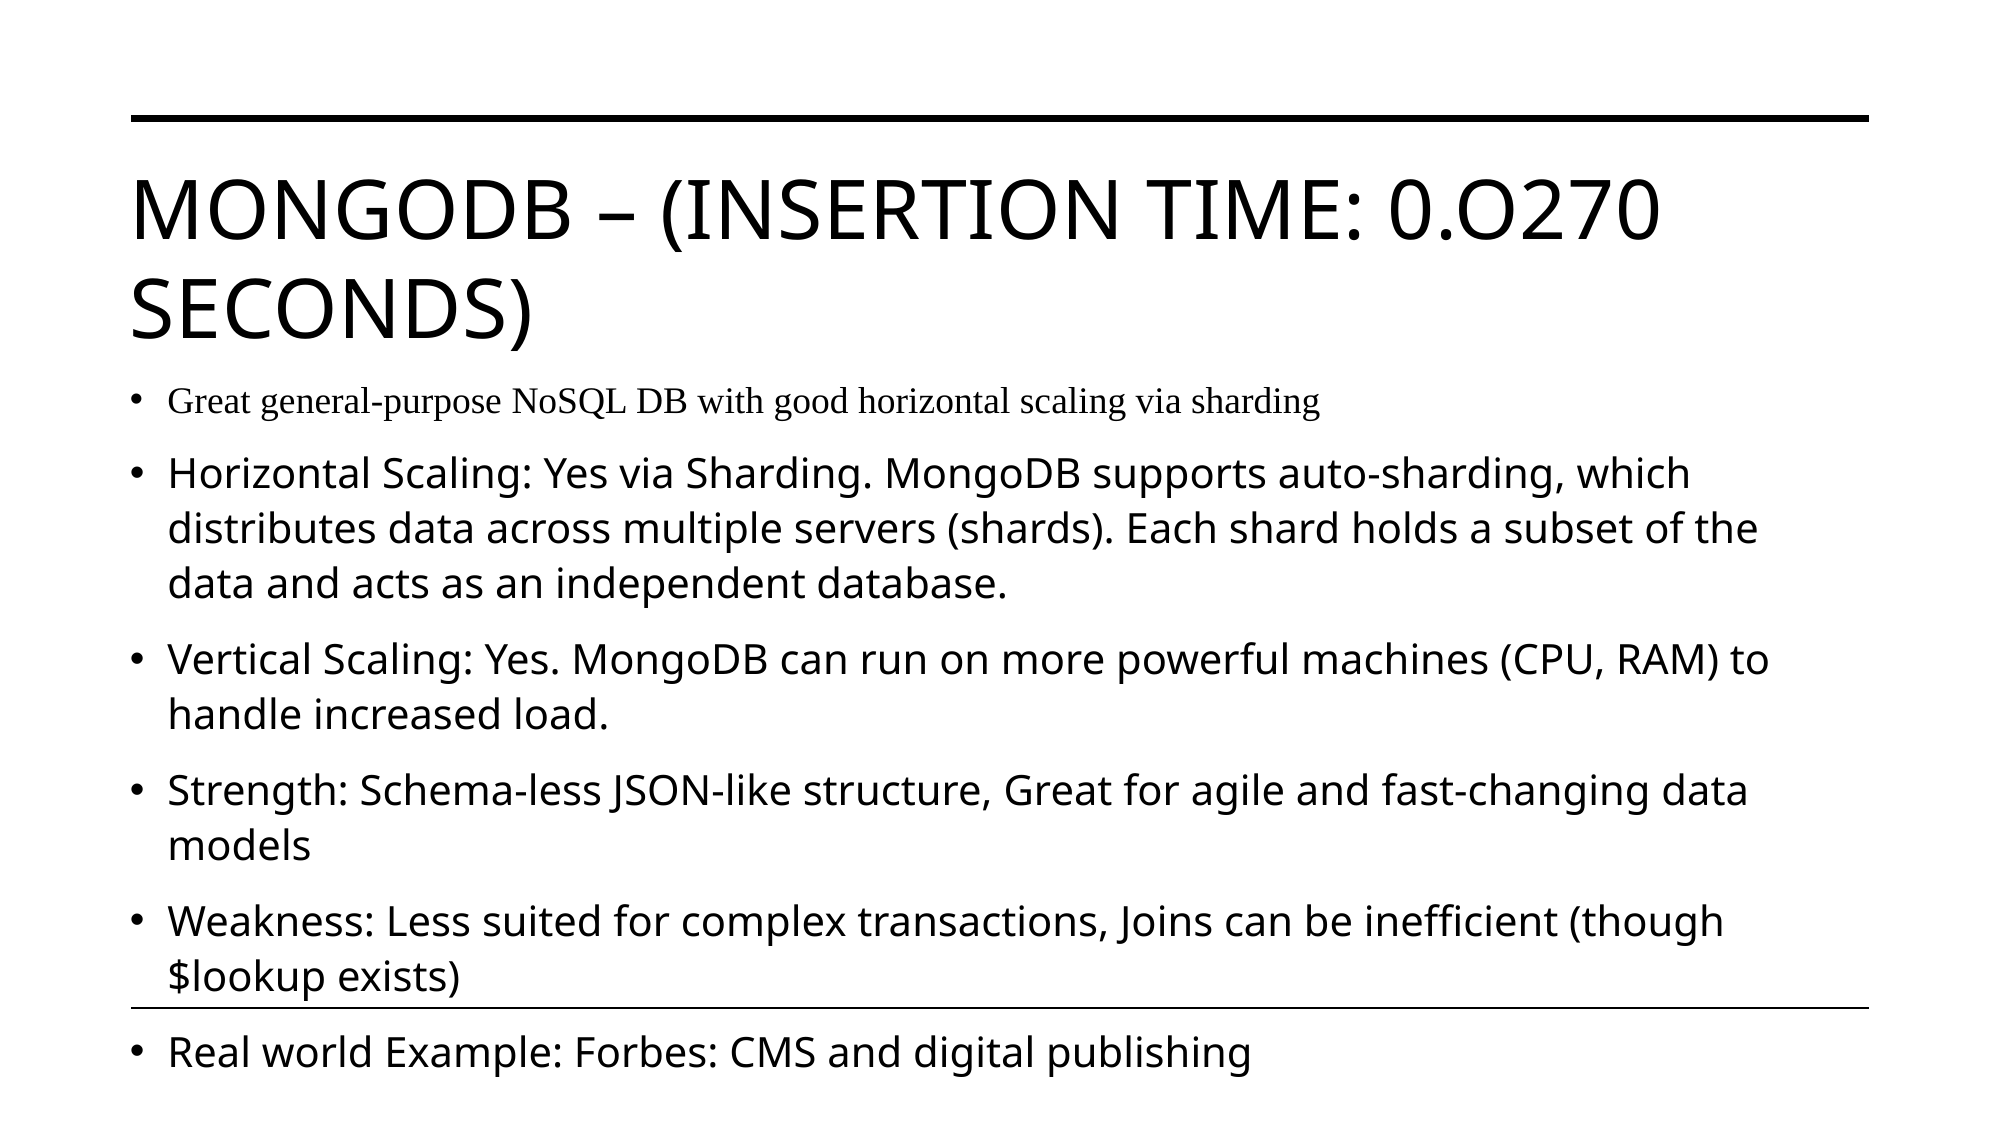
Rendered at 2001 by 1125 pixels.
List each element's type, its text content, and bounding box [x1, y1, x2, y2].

title MongoDB – (Insertion time: 0.o270 Seconds) [114, 149, 1869, 364]
list Great general-purpose NoSQL DB with good horizontal scaling via sharding Horizontal Scaling: Yes via Sharding. MongoDB supports auto-sharding, which distributes data across multiple servers (shards). Each shard holds a subset of the data and acts as an independent database. Vertical Scaling: Yes. MongoDB can run on more powerful machines (CPU, RAM) to handle increased load. Strength: Schema-less JSON-like structure, Great for agile and fast-changing data models Weakness: Less suited for complex transactions, Joins can be inefficient (though $lookup exists) Real world Example: Forbes: CMS and digital publishing [114, 364, 1869, 978]
